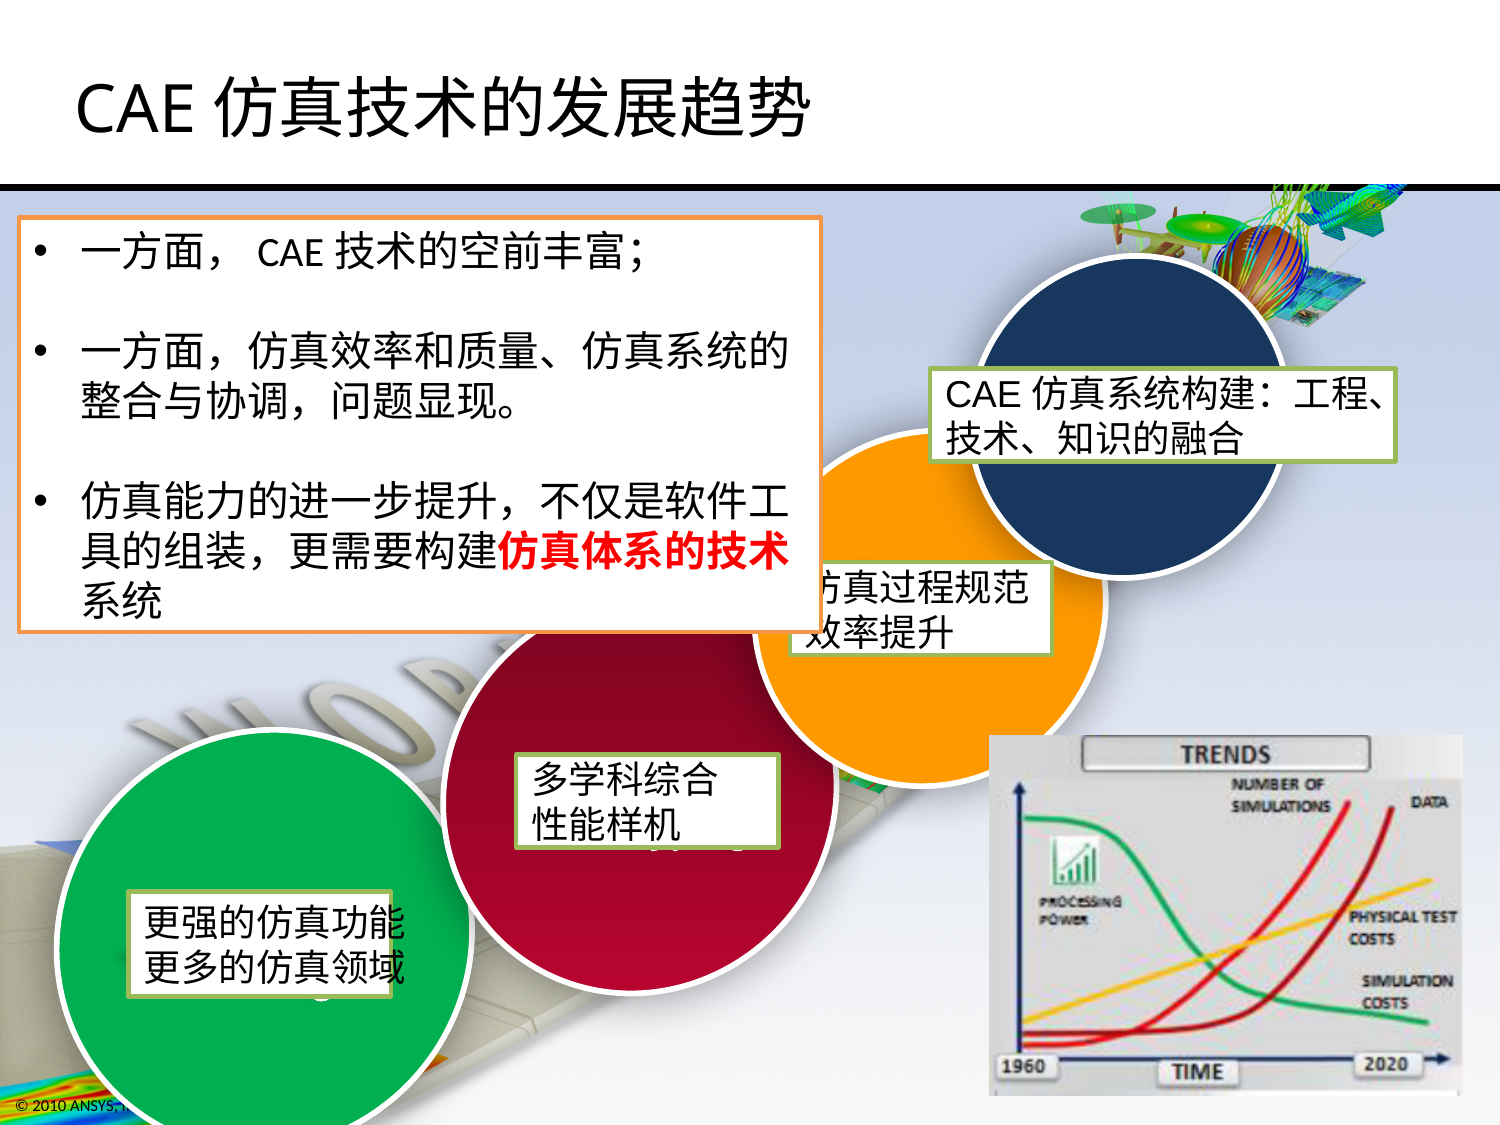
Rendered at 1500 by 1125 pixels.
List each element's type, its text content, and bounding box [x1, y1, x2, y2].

title CAE仿真技术的发展趋势 [59, 37, 1172, 175]
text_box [965, 260, 1294, 574]
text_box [50, 735, 479, 1125]
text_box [748, 435, 1112, 782]
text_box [437, 601, 843, 988]
picture [0, 0, 1500, 1125]
